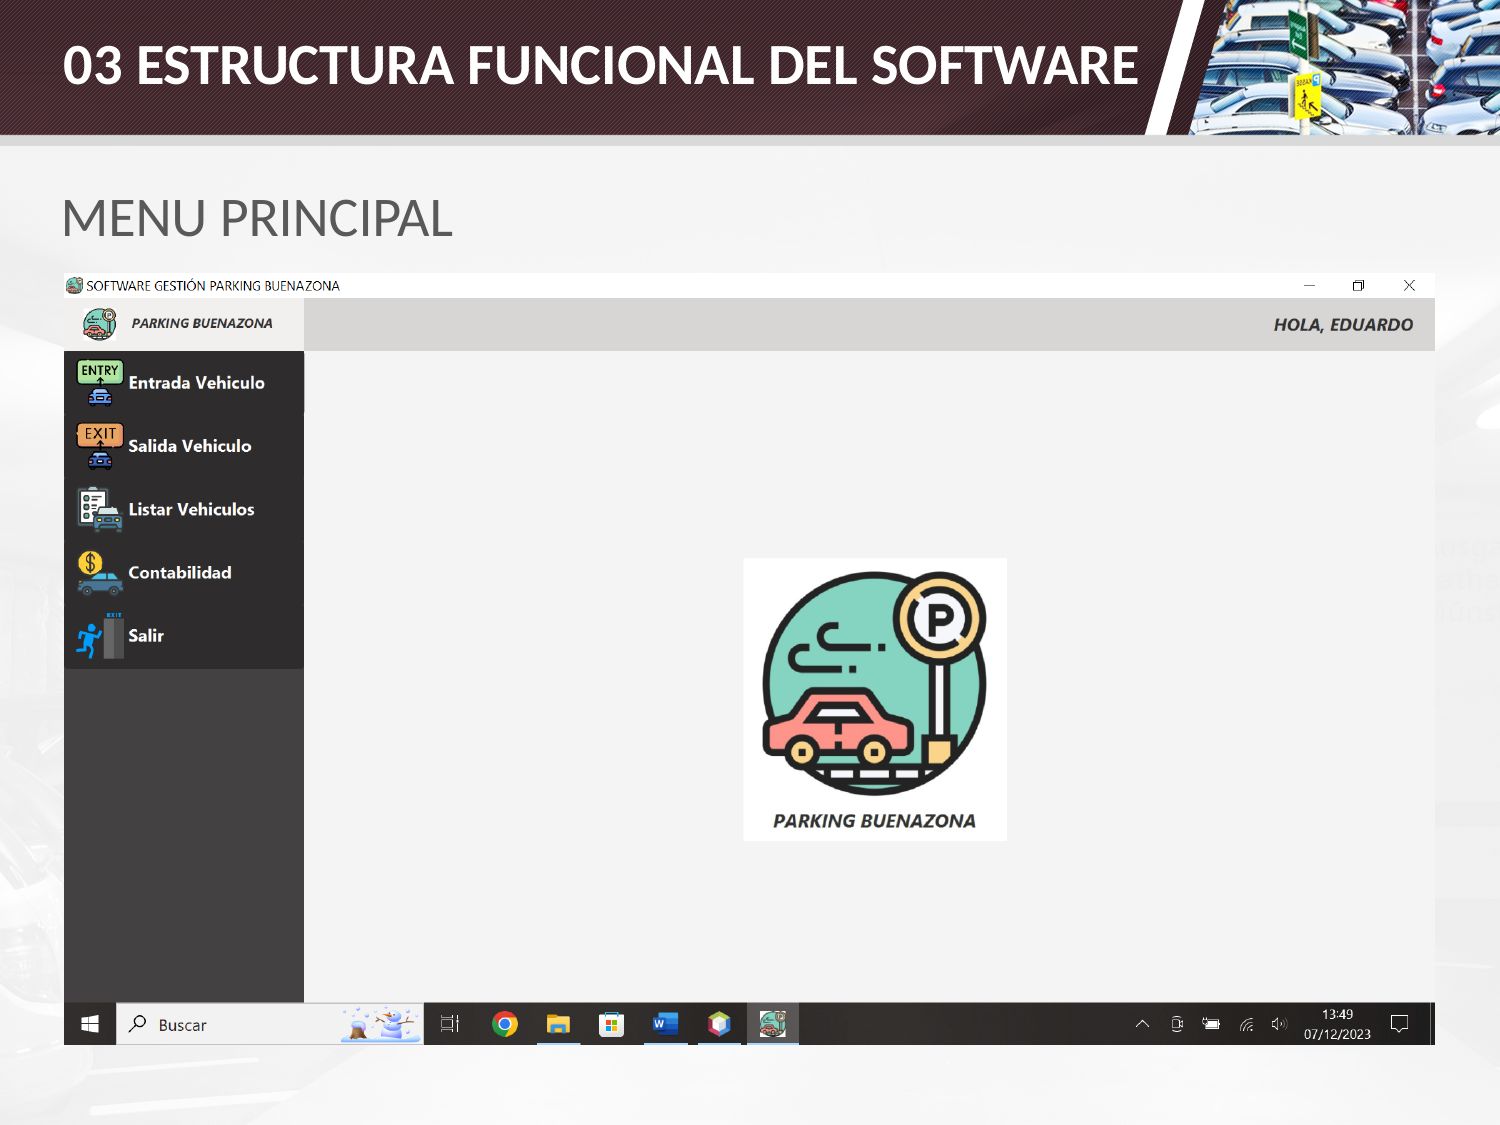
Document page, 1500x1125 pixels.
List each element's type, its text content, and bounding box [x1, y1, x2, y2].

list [64, 273, 1436, 1045]
text_box 03 ESTRUCTURA FUNCIONAL DEL SOFTWARE [48, 19, 1169, 105]
picture [0, 0, 1500, 1125]
text_box MENU PRINCIPAL [41, 172, 473, 259]
